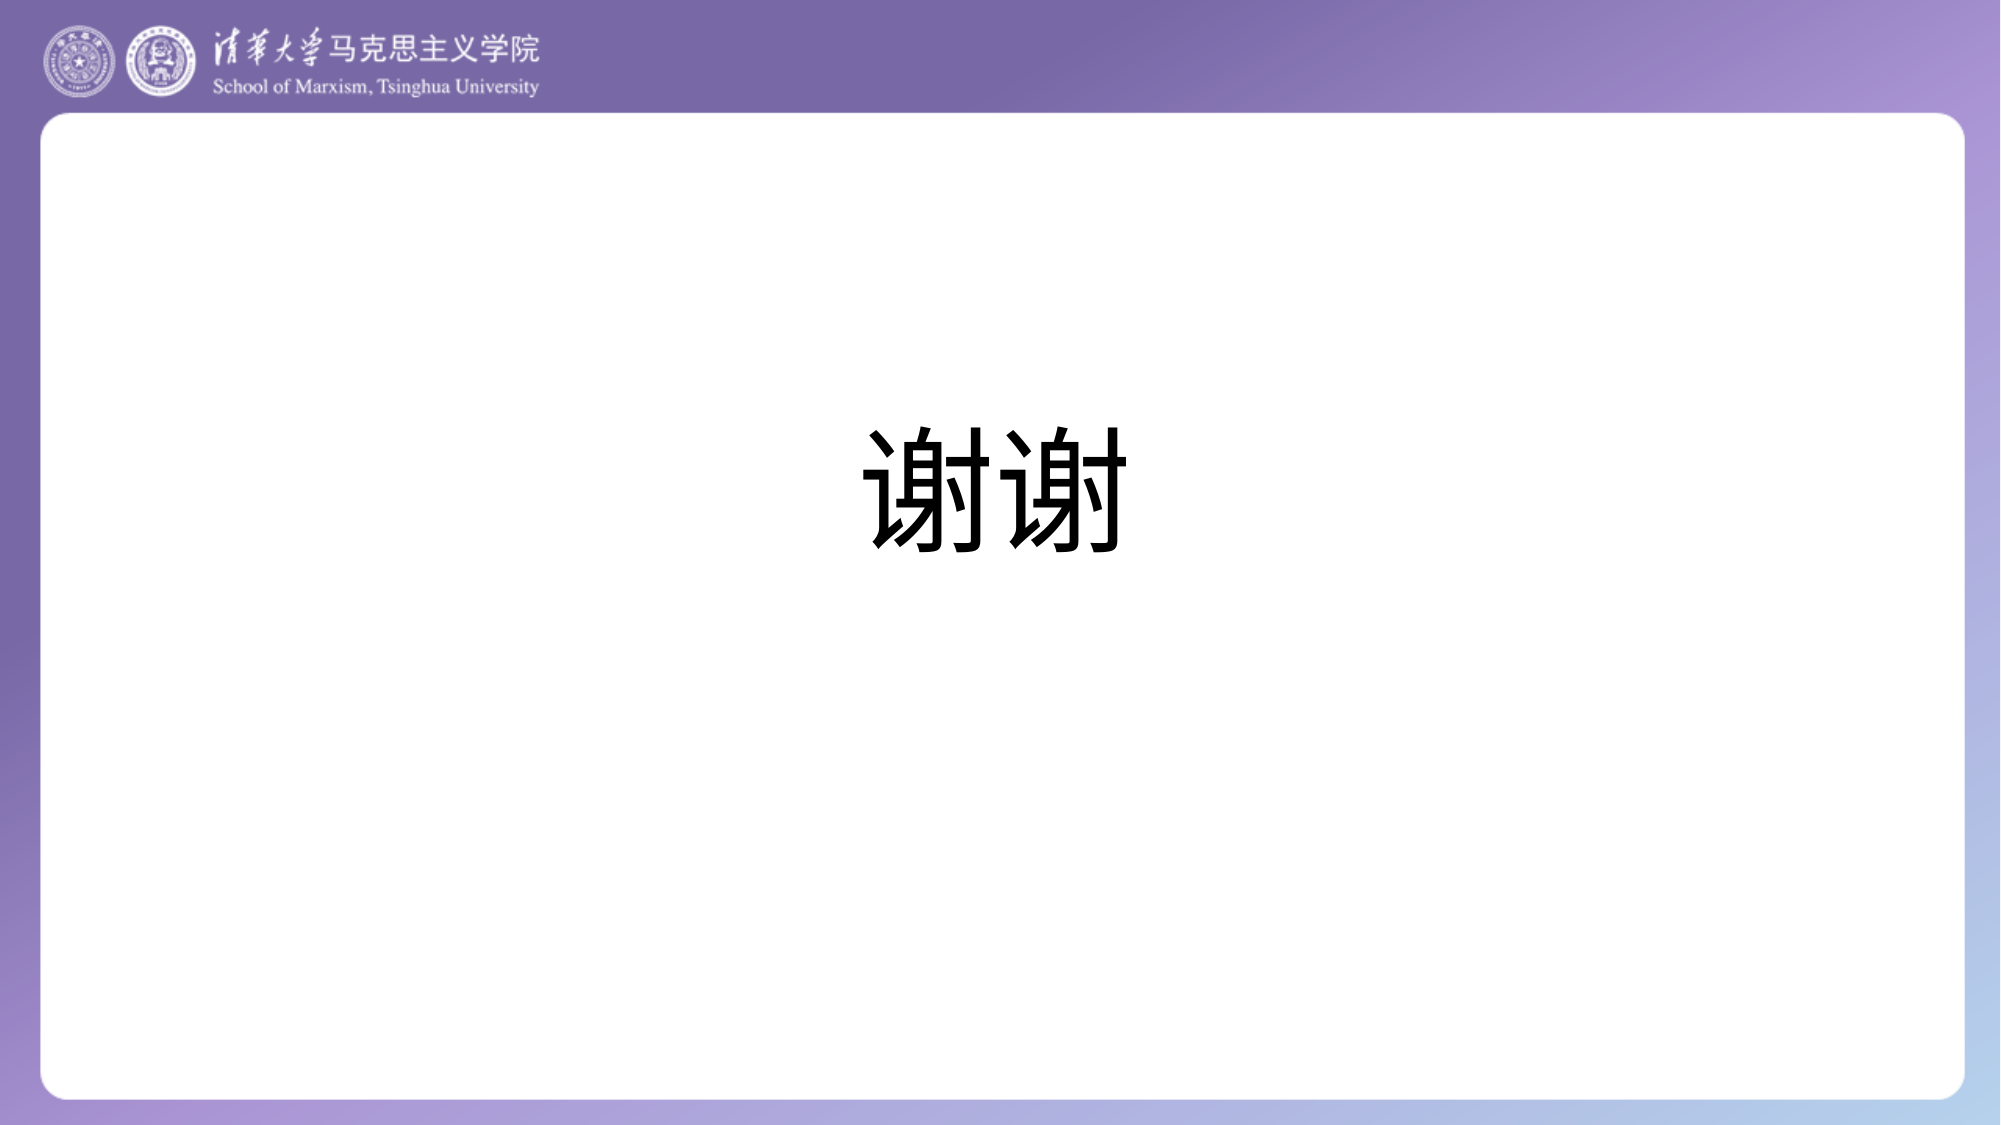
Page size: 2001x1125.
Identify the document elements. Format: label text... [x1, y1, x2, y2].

text_box 谢谢 [38, 398, 1953, 578]
picture [0, 0, 2001, 1125]
